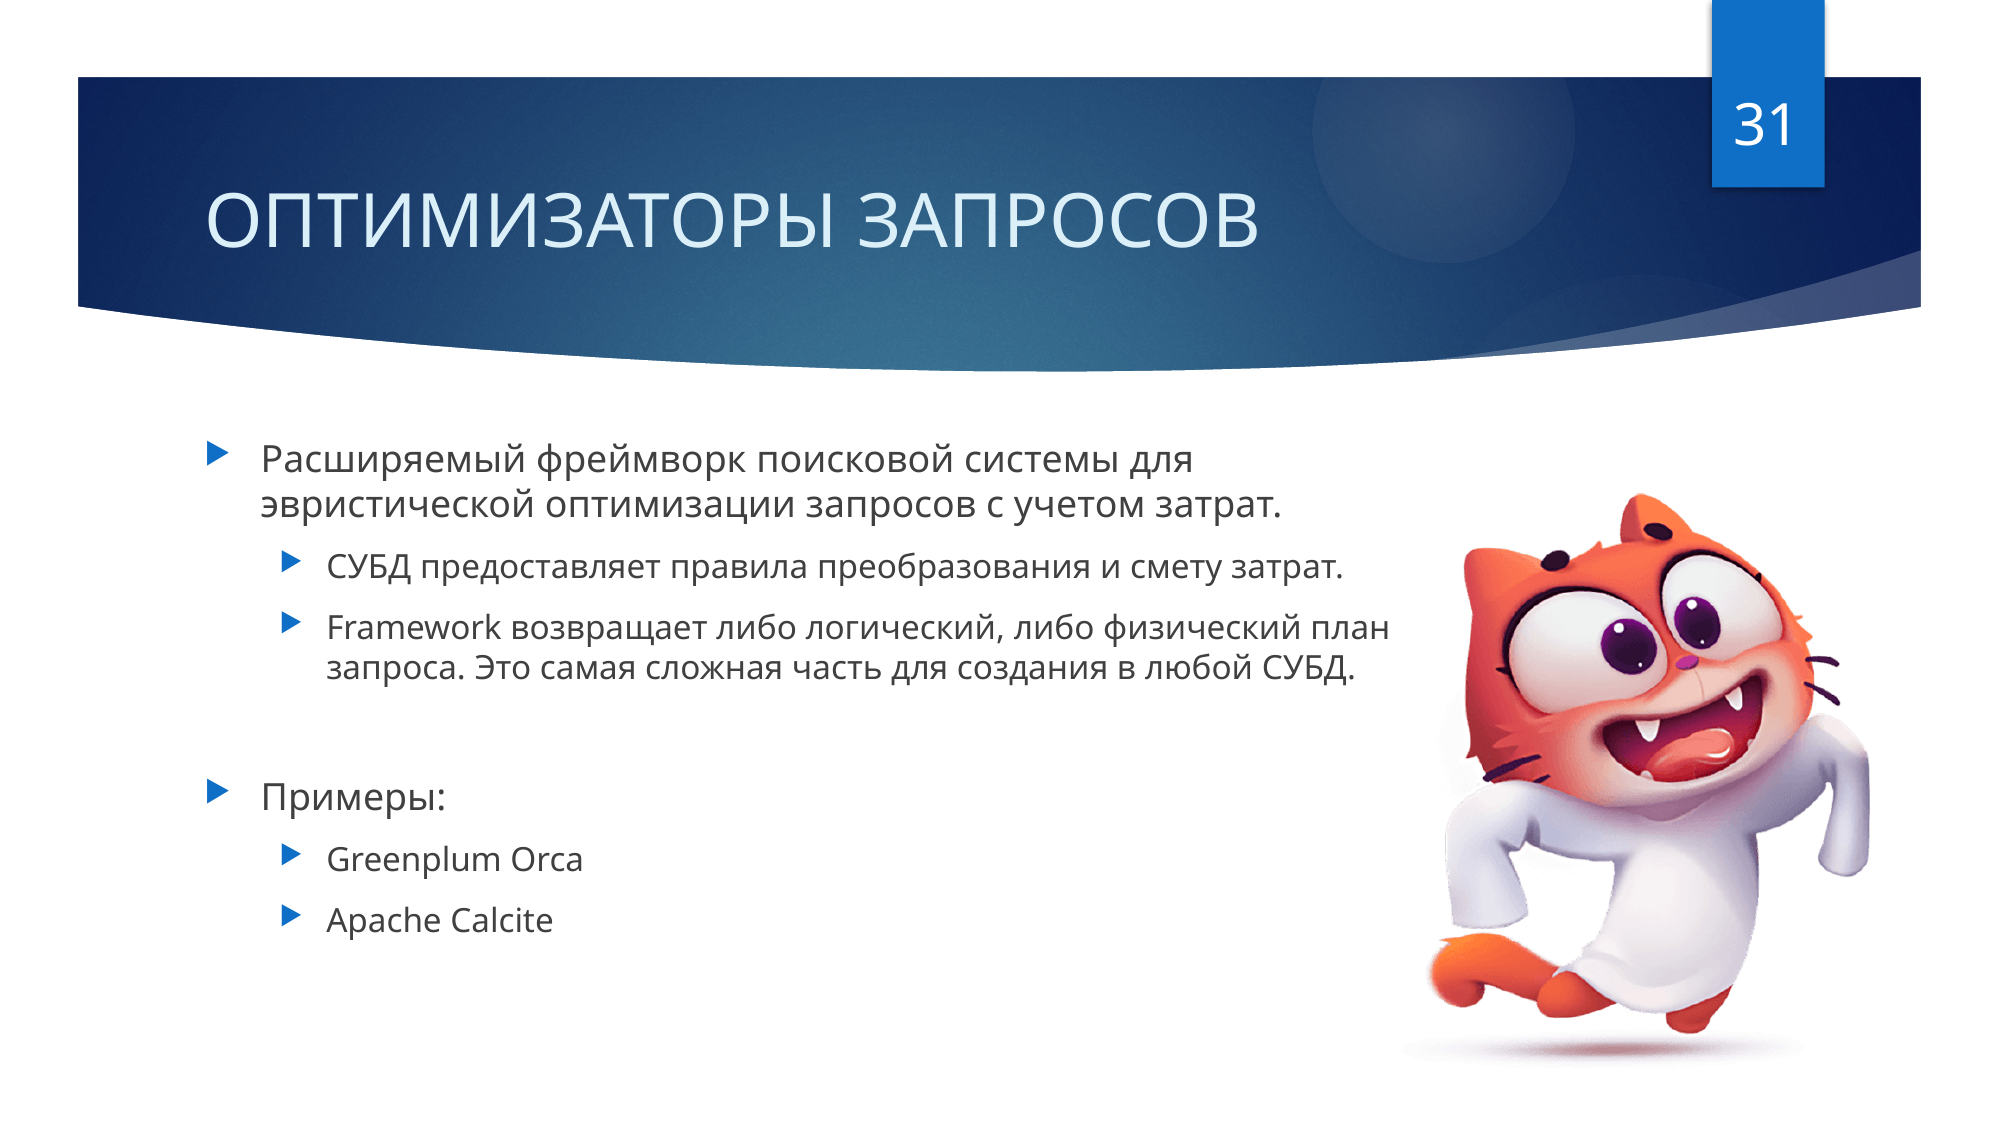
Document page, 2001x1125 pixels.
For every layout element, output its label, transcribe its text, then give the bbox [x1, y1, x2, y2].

list Расширяемый фреймворк поисковой системы для эвристической оптимизации запросов с учетом затрат. СУБД предоставляет правила преобразования и смету затрат. Framework возвращает либо логический, либо физический план запроса. Это самая сложная часть для создания в любой СУБД. Примеры: Greenplum Orca Apache Calcite [189, 427, 1267, 1068]
picture [1273, 384, 2000, 1125]
slide_number 31 [1698, 48, 1836, 175]
title ОПТИМИЗАТОРЫ ЗАПРОСОВ [189, 159, 1627, 276]
